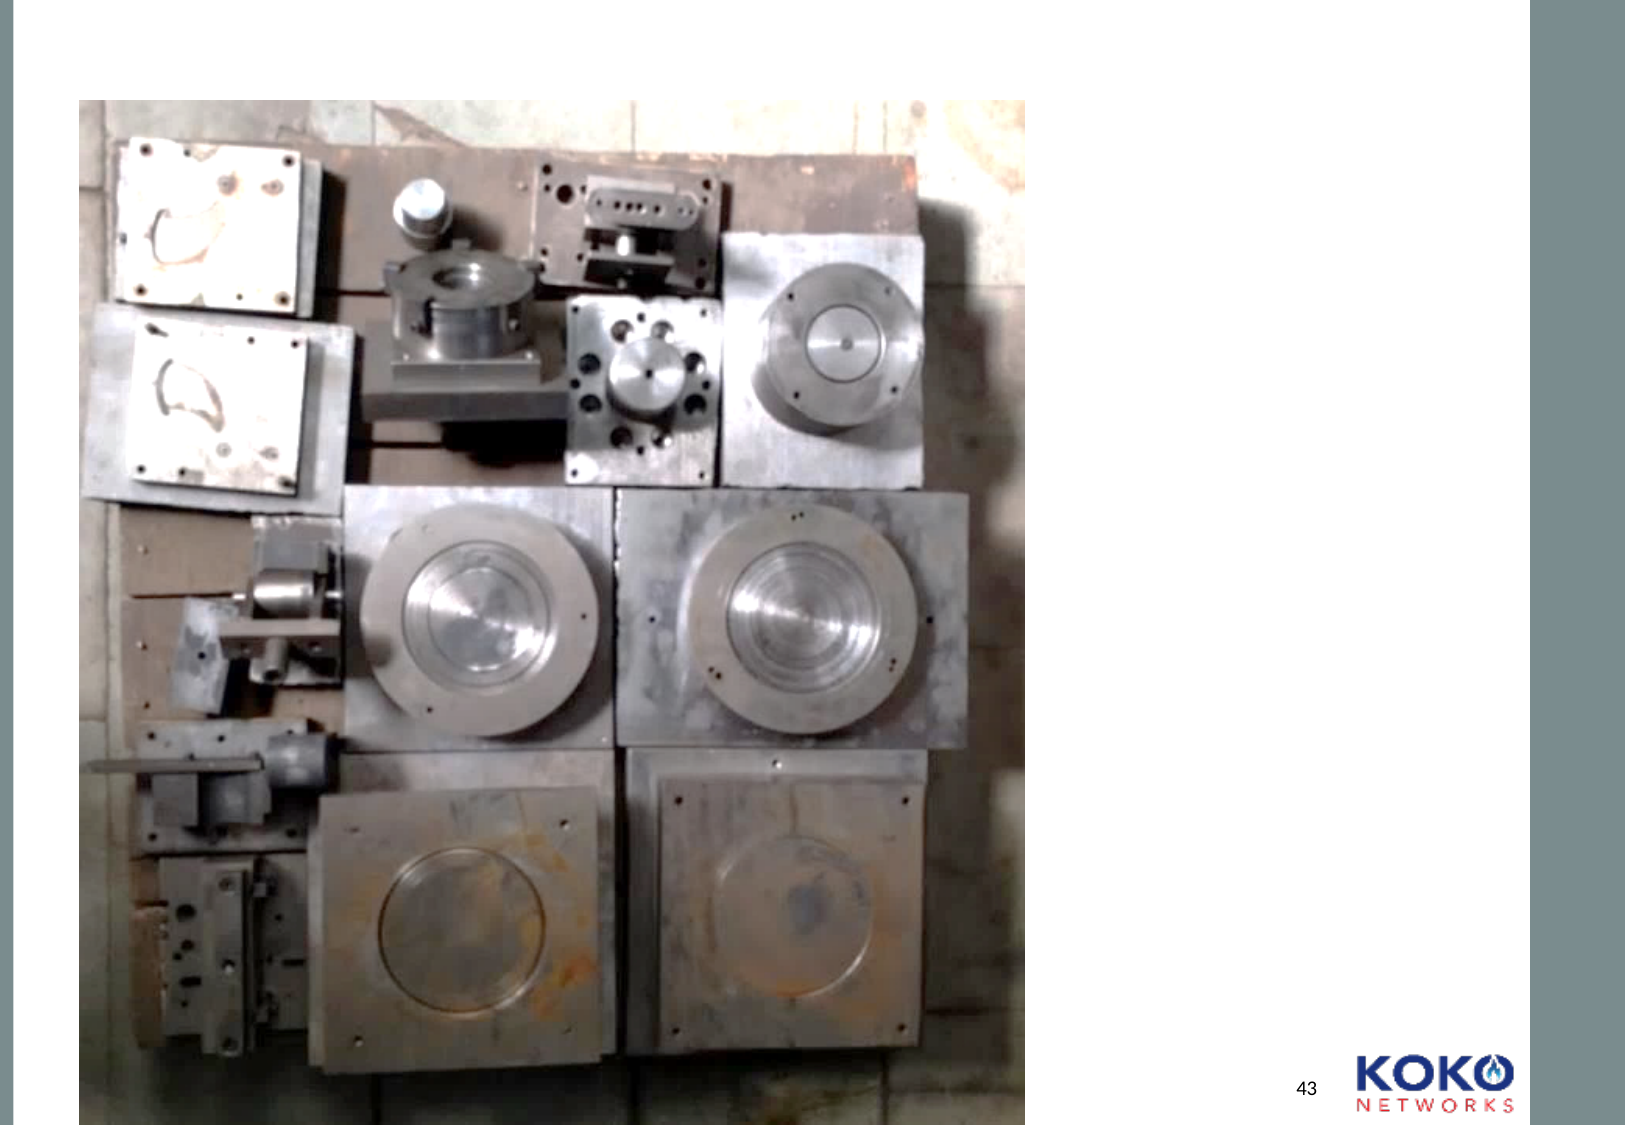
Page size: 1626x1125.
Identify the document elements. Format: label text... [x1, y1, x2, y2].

slide_number 43 [1155, 1061, 1332, 1112]
picture [79, 100, 1026, 1125]
picture [1327, 1017, 1541, 1125]
